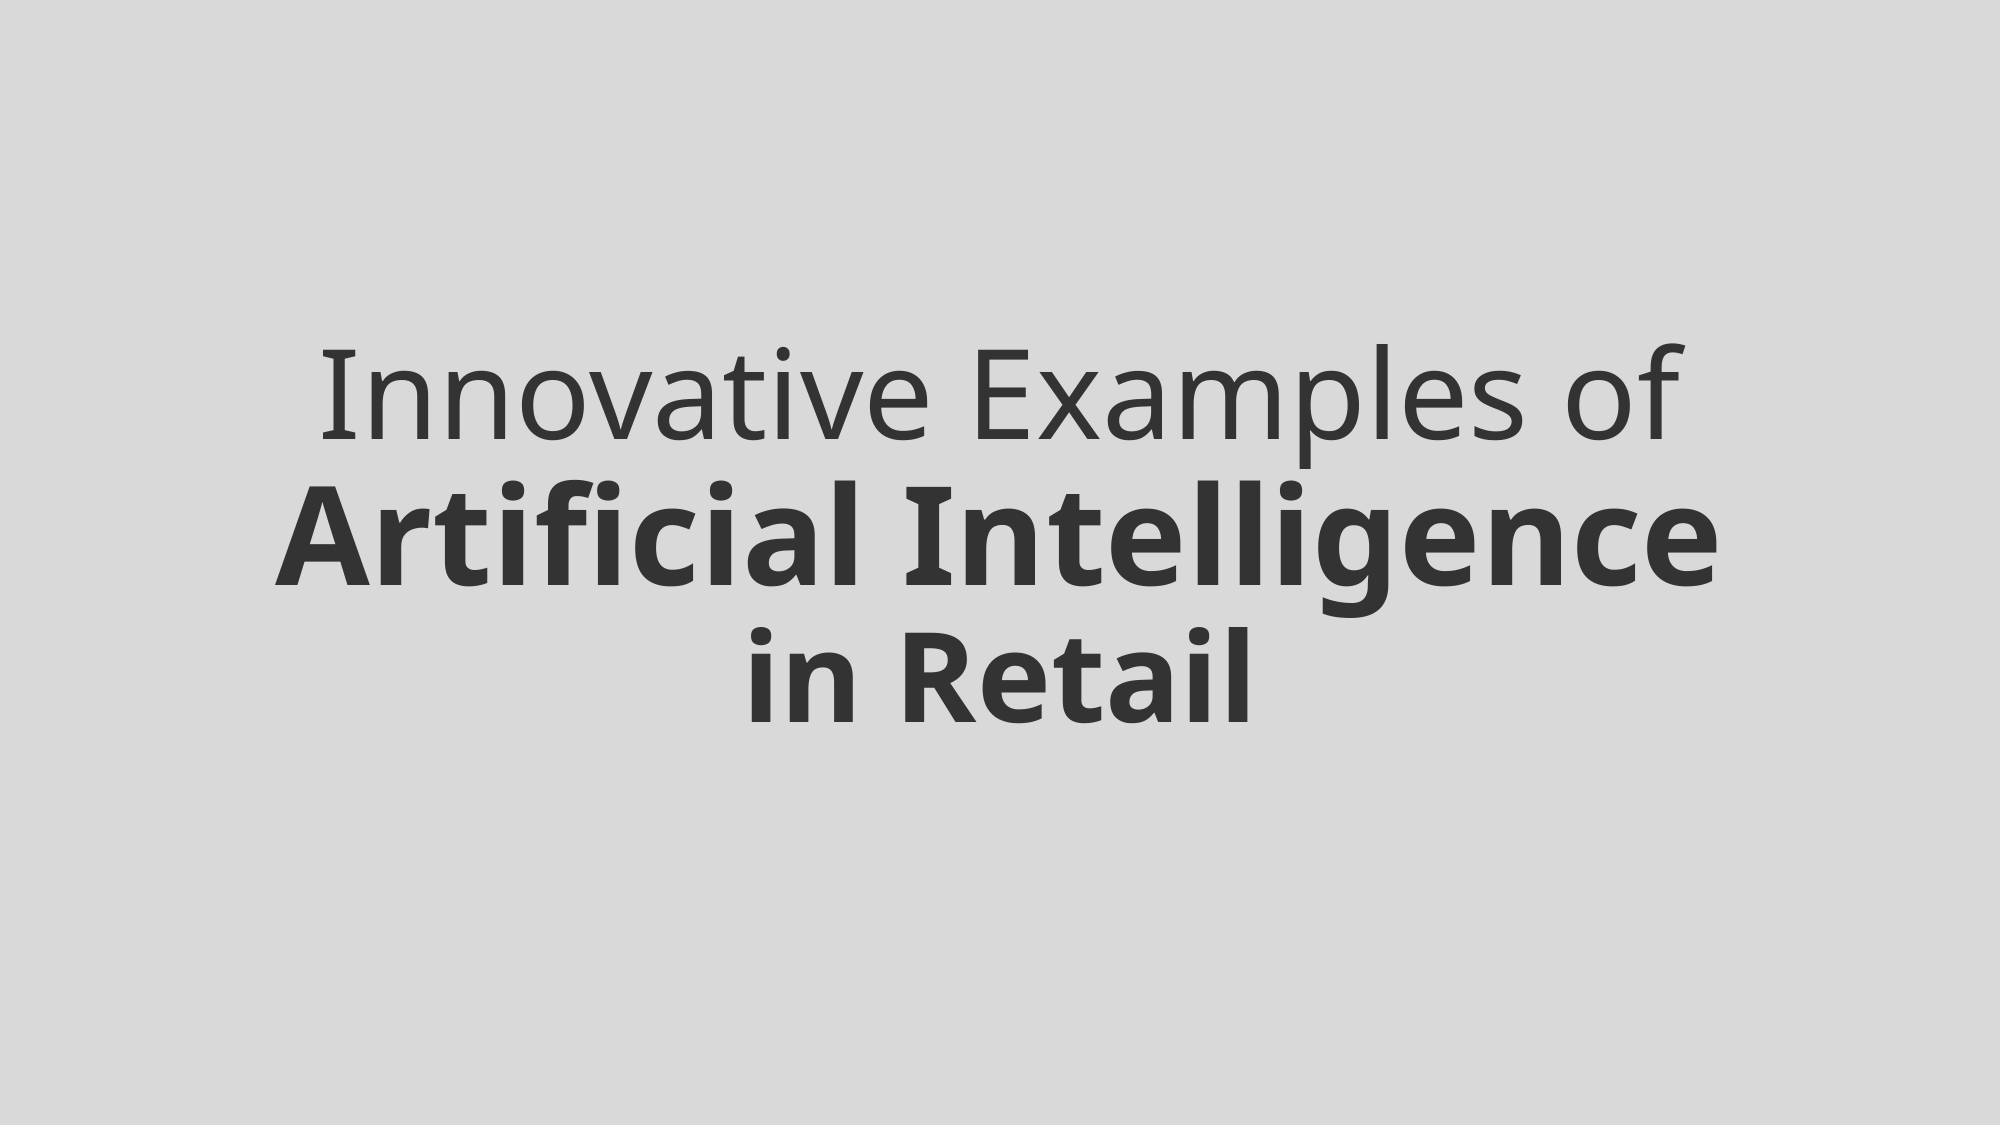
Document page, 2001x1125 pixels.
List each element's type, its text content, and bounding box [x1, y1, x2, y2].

title Innovative Examples of Artificial Intelligence in Retail [249, 184, 1750, 1032]
